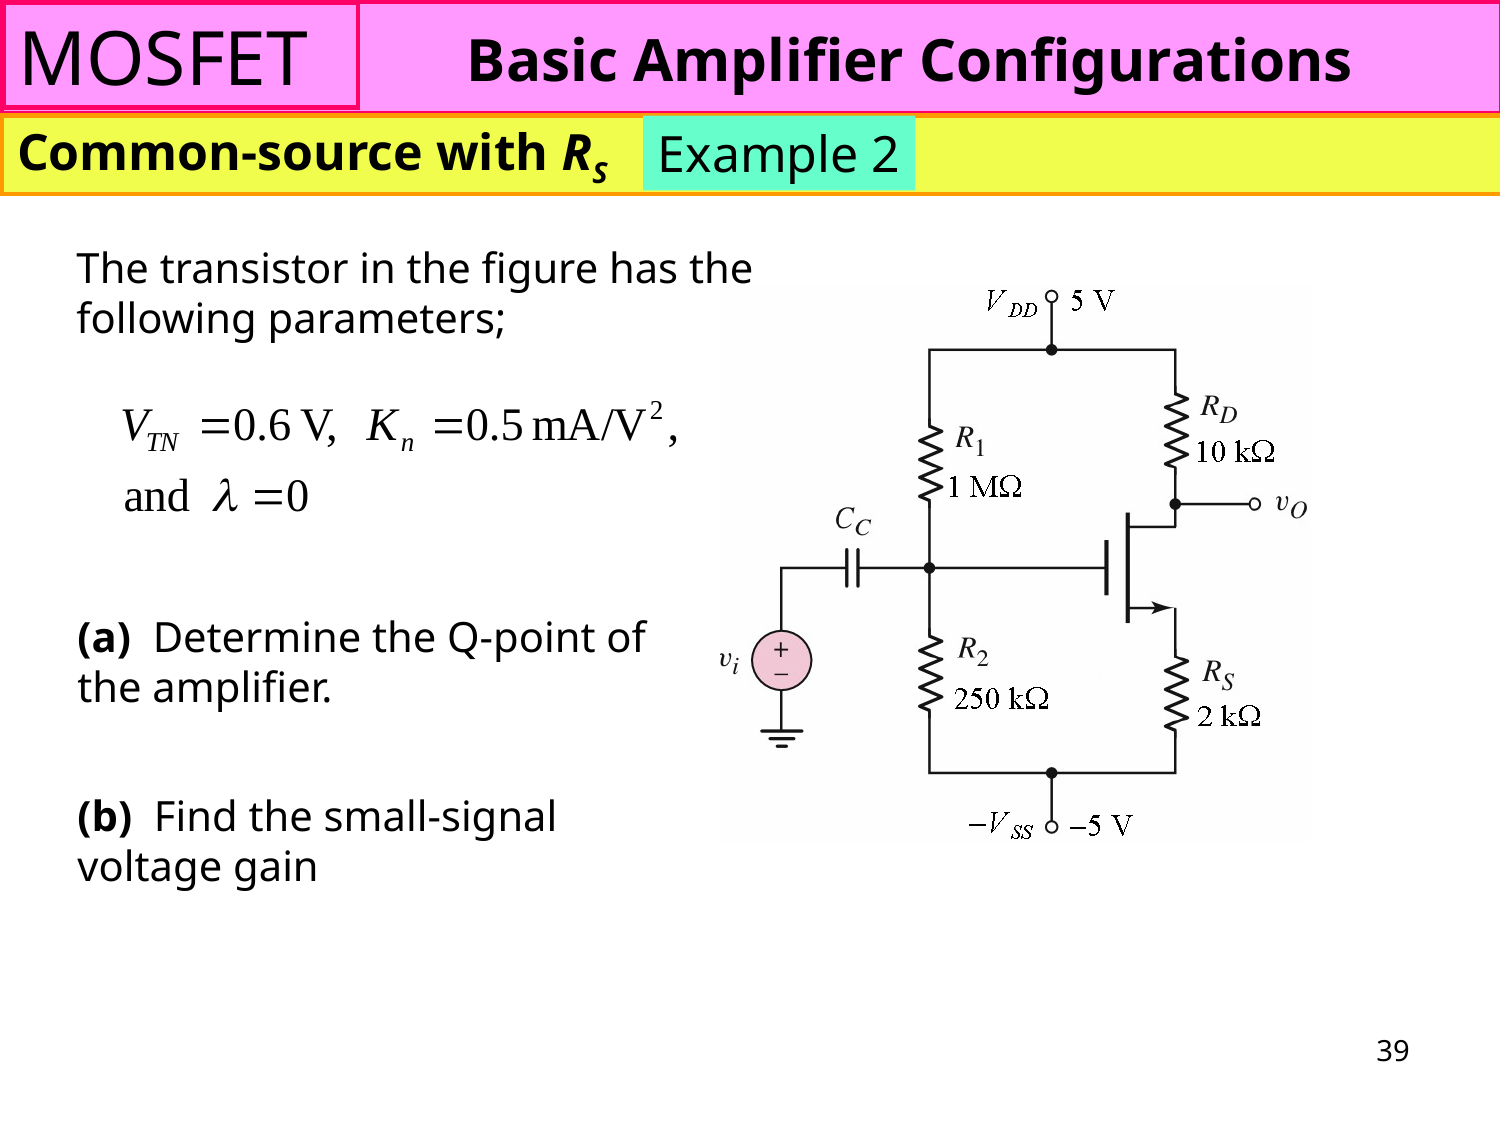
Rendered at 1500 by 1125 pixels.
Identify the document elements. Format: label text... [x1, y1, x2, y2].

picture [719, 278, 1311, 847]
text_box Common-source with RS [2, 113, 623, 197]
text_box [623, 115, 1500, 194]
text_box [1, 1, 1500, 114]
slide_number 39 [1074, 1024, 1426, 1103]
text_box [117, 388, 687, 522]
text_box MOSFET [3, 3, 358, 108]
text_box (a) Determine the Q-point of the amplifier. [62, 603, 714, 719]
text_box Example 2 [643, 115, 916, 191]
text_box Basic Amplifier Configurations [452, 15, 1368, 101]
text_box The transistor in the figure has the following parameters; [61, 234, 880, 350]
text_box (b) Find the small-signal voltage gain [62, 781, 715, 897]
